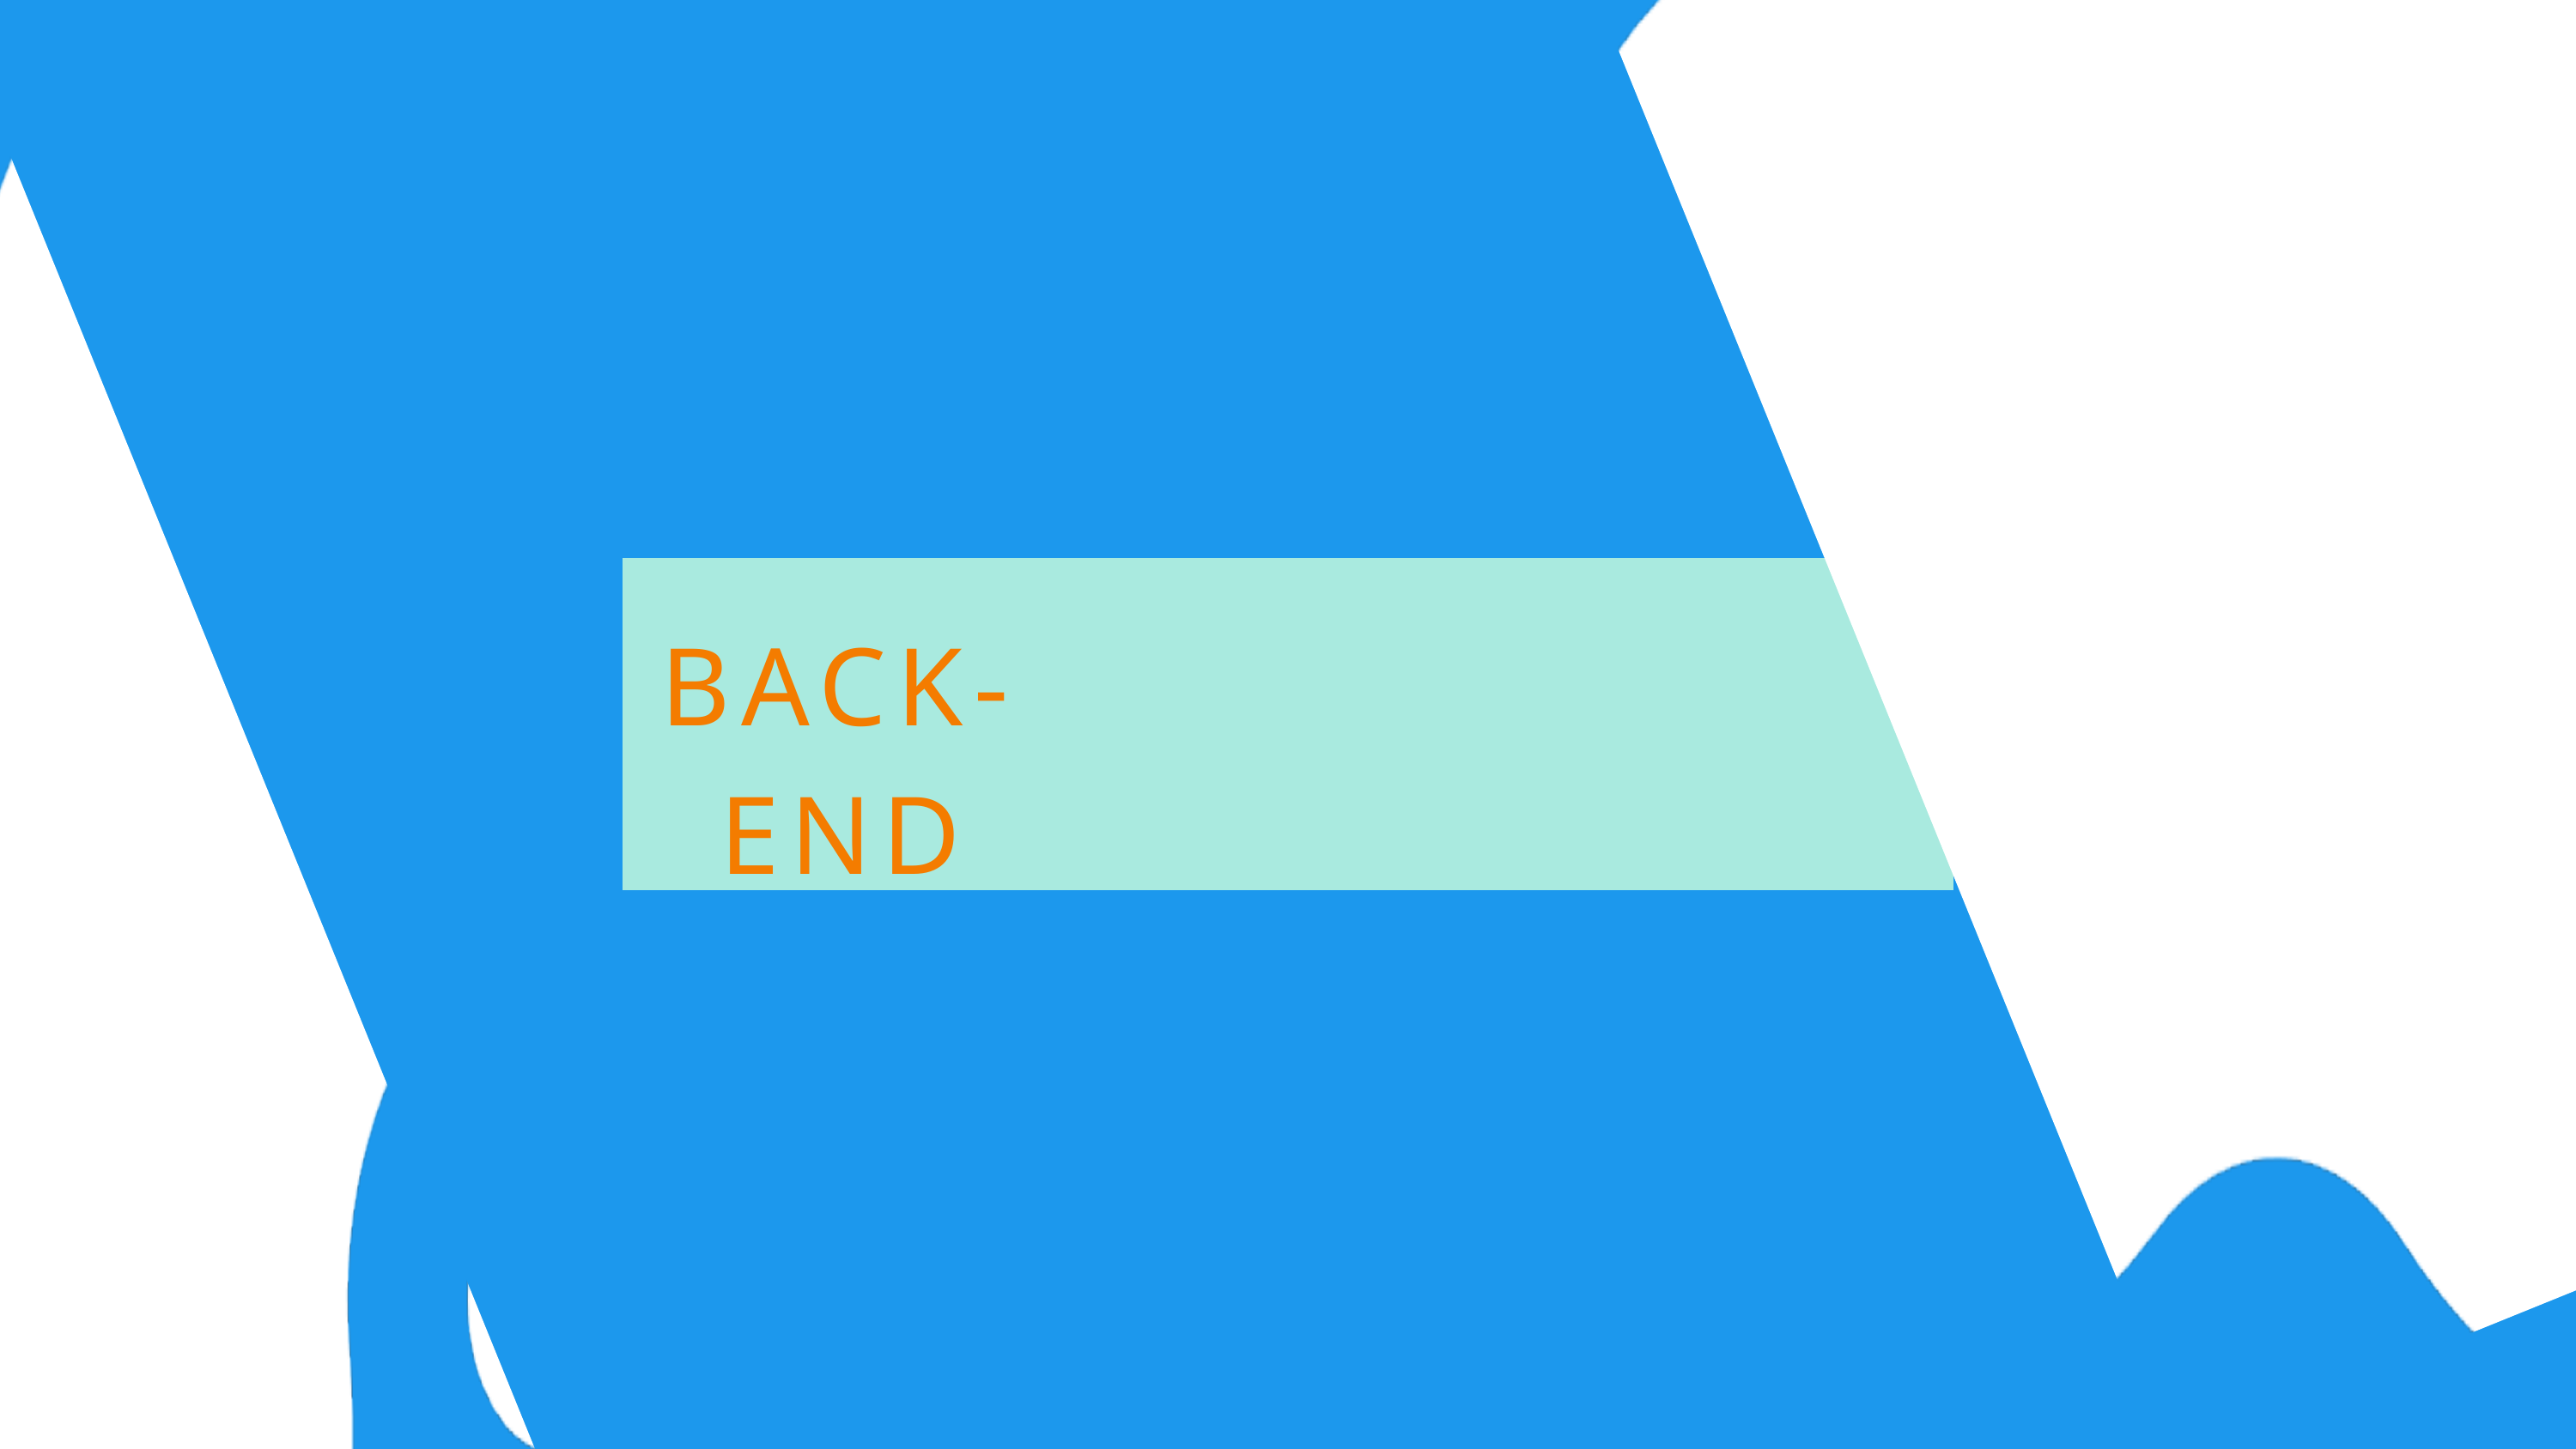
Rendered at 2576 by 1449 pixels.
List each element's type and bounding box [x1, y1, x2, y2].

text_box [0, 130, 536, 1449]
text_box [1598, 0, 2576, 1449]
text_box [623, 558, 1953, 891]
